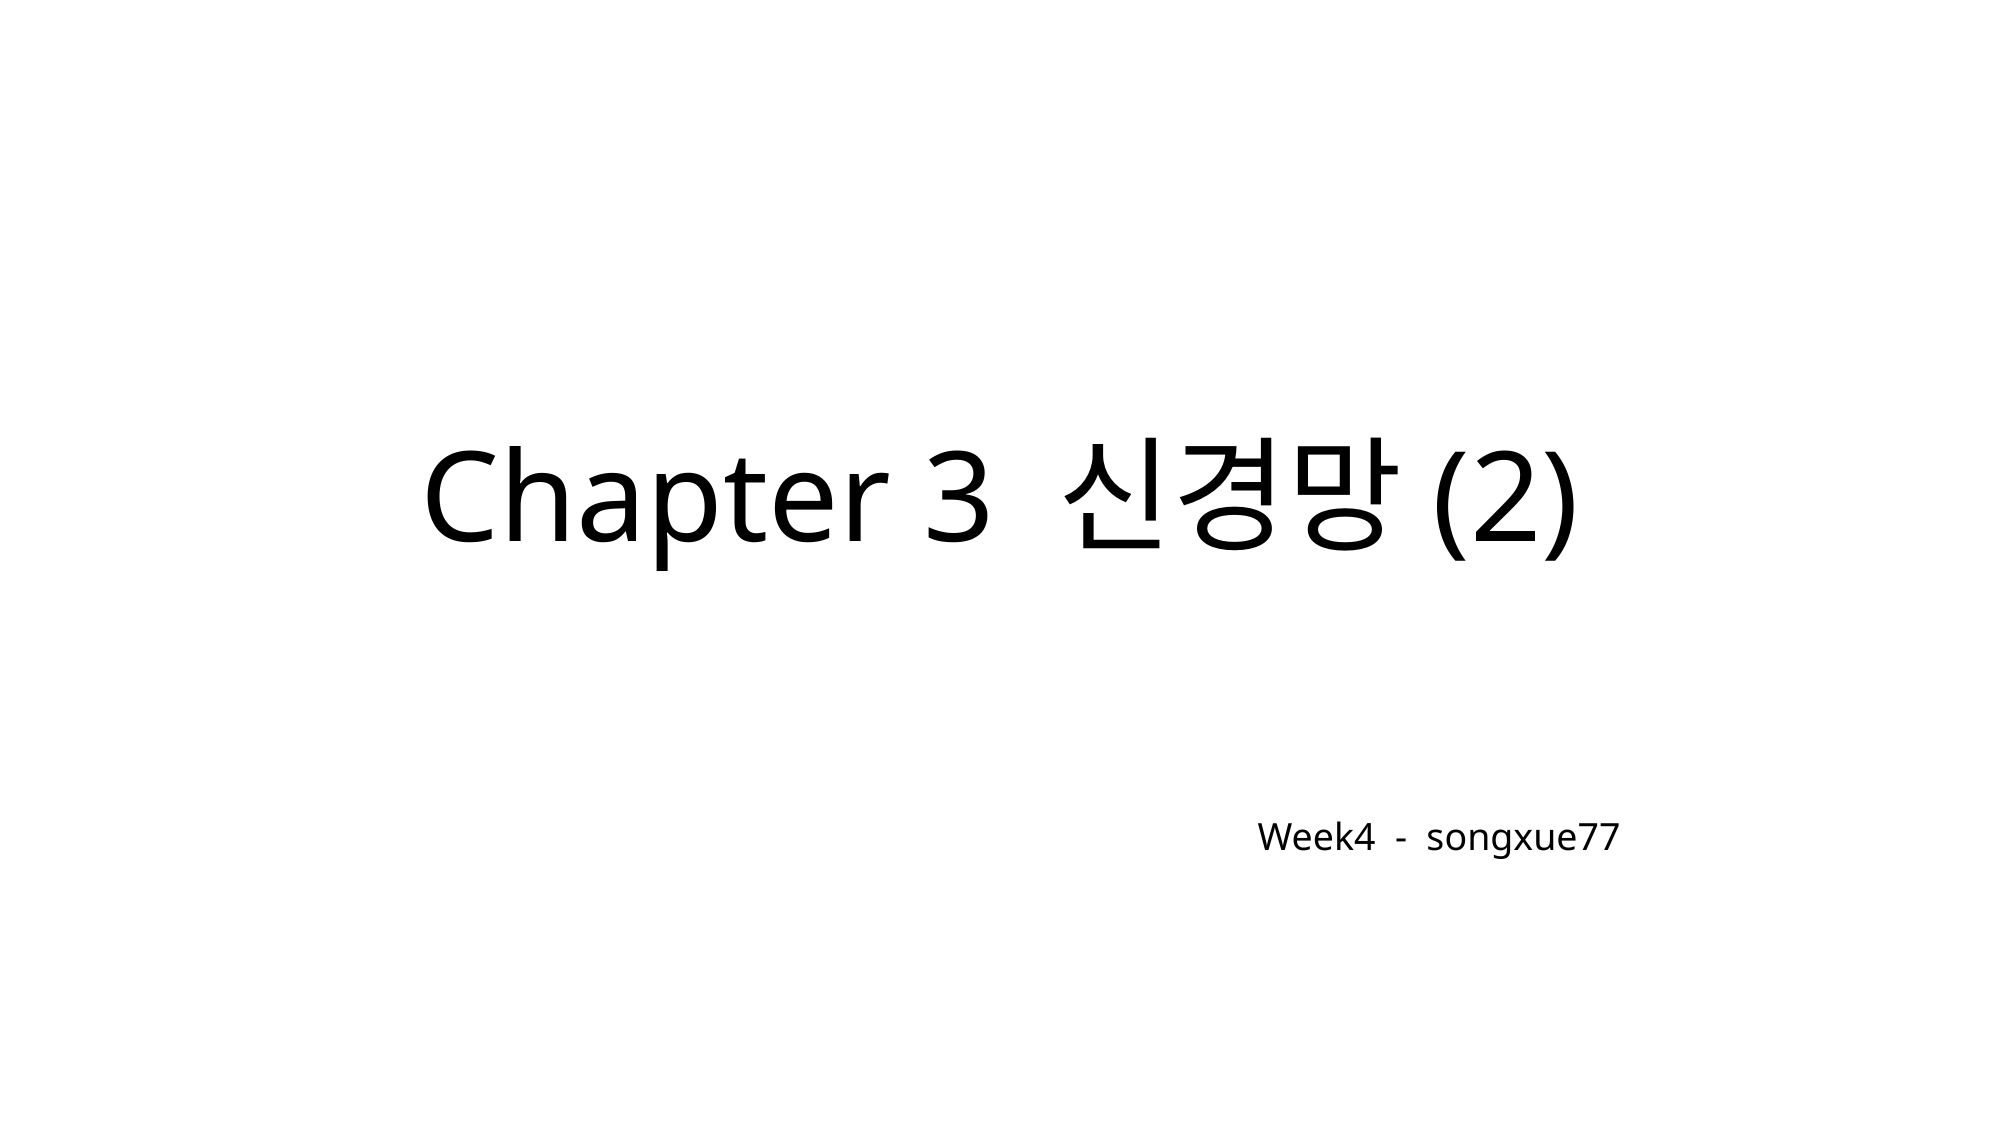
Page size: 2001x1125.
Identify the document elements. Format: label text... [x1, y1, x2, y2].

title Chapter 3 신경망(2) [249, 184, 1750, 576]
text_box Week4 - songxue77 [1242, 805, 1636, 866]
